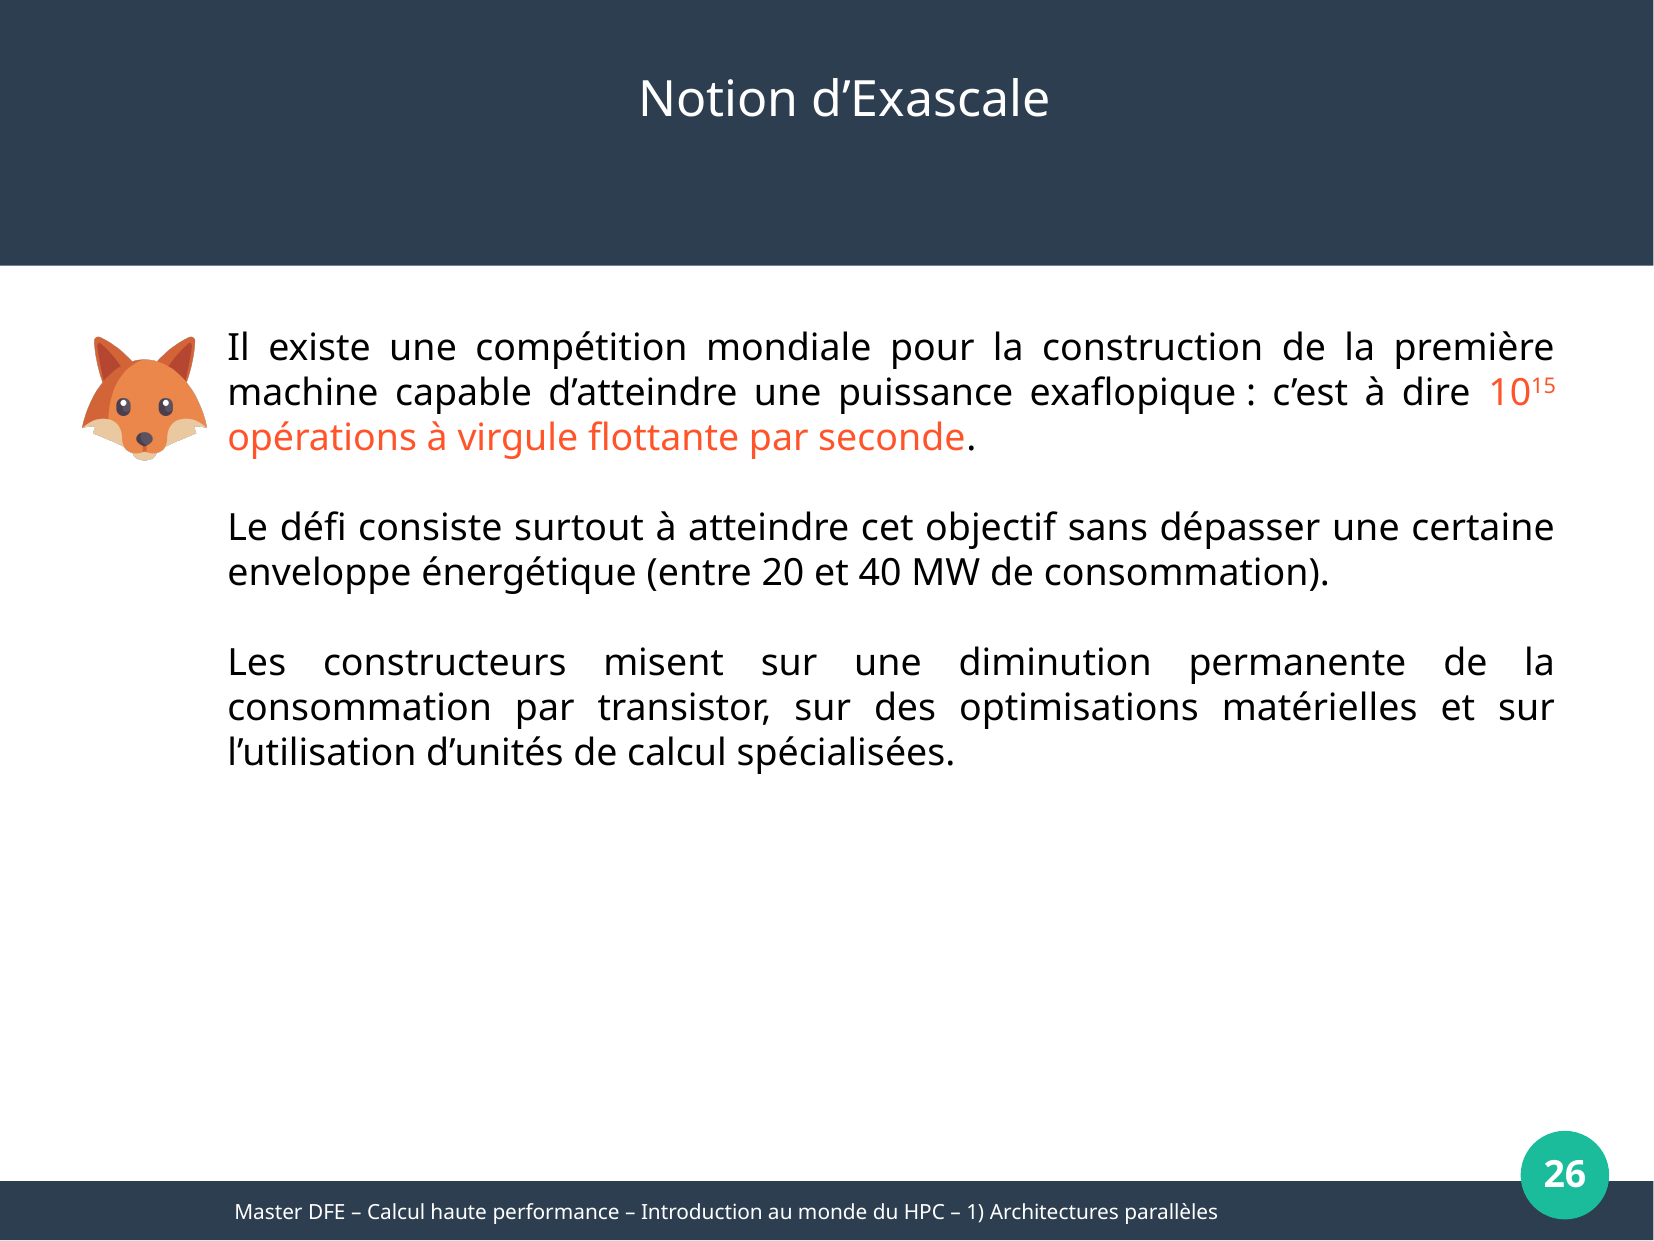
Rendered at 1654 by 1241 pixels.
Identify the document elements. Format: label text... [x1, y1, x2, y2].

picture [82, 336, 207, 461]
text_box Il existe une compétition mondiale pour la construction de la première machine capable d’atteindre une puissance exaflopique : c’est à dire 1015 opérations à virgule flottante par seconde. Le défi consiste surtout à atteindre cet objectif sans dépasser une certaine enveloppe énergétique (entre 20 et 40 MW de consommation). Les constructeurs misent sur une diminution permanente de la consommation par transistor, sur des optimisations matérielles et sur l’utilisation d’unités de calcul spécialisées. [212, 315, 1571, 781]
text_box Master DFE – Calcul haute performance – Introduction au monde du HPC – 1) Architectures parallèles [219, 1191, 1234, 1232]
slide_number 26 [1505, 1116, 1624, 1235]
text_box Notion d’Exascale [623, 58, 1066, 134]
